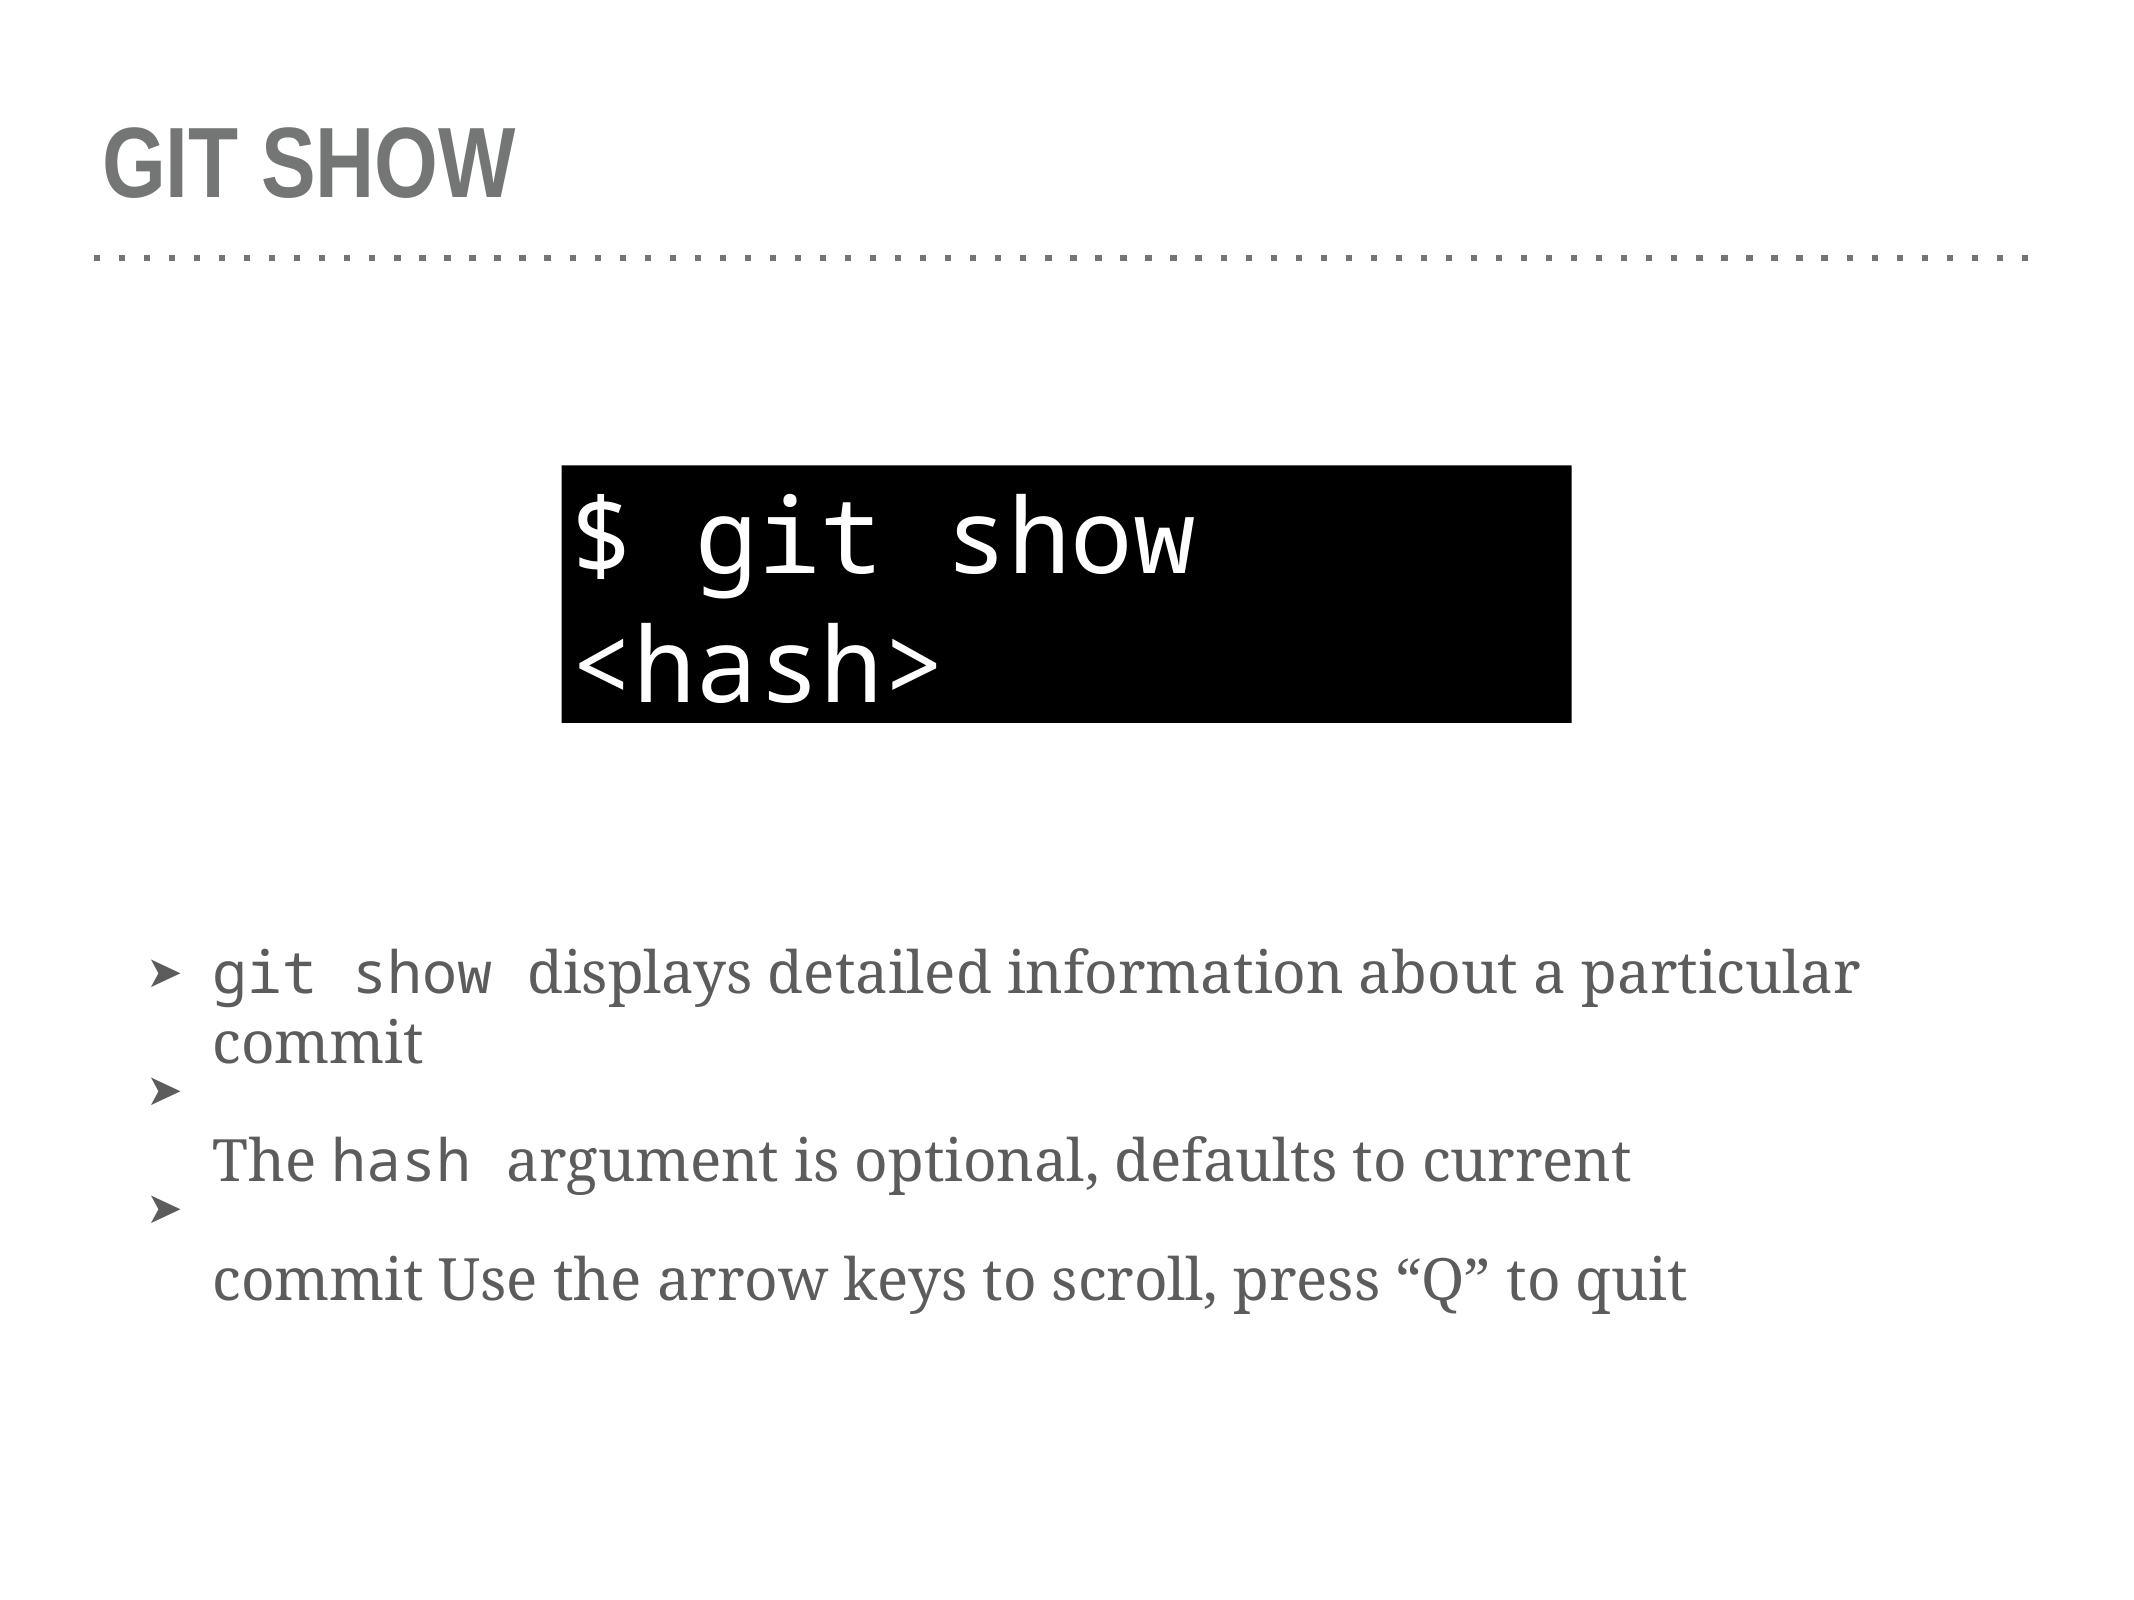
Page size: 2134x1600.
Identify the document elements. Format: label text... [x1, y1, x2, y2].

text_box git show displays detailed information about a particular commit The hash argument is optional, defaults to current commit Use the arrow keys to scroll, press “Q” to quit [210, 933, 1970, 1312]
text_box $ git show <hash> [561, 465, 1572, 723]
text_box ➤ [143, 1059, 189, 1115]
text_box ➤ [143, 941, 189, 996]
text_box ➤ [143, 1178, 189, 1233]
title GIT SHOW [99, 95, 2034, 366]
